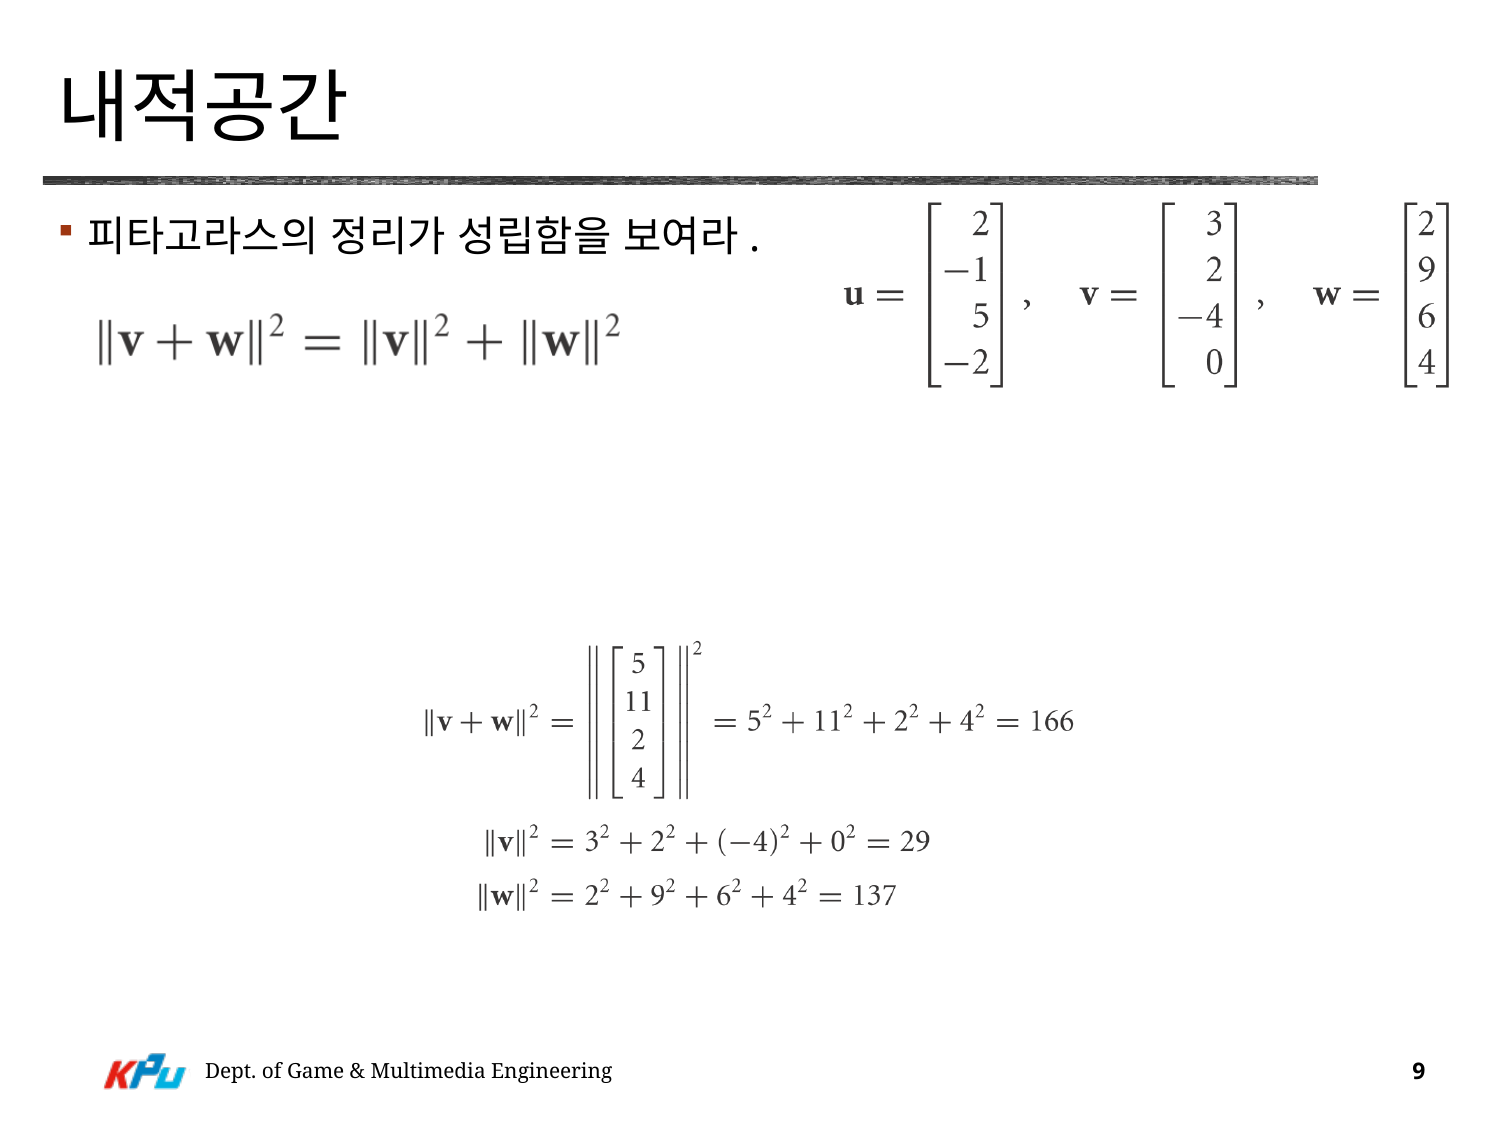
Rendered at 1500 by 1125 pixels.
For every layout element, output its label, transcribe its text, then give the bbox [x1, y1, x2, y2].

slide_number 9 [1379, 1042, 1459, 1103]
picture [836, 194, 1459, 396]
picture [92, 1030, 191, 1120]
title 내적공간 [42, 39, 1458, 182]
picture [420, 637, 1080, 916]
list 피타고라스의 정리가 성립함을 보여라. [42, 207, 1458, 1013]
picture [91, 306, 624, 372]
footer Dept. of Game & Multimedia Engineering [190, 1042, 879, 1103]
